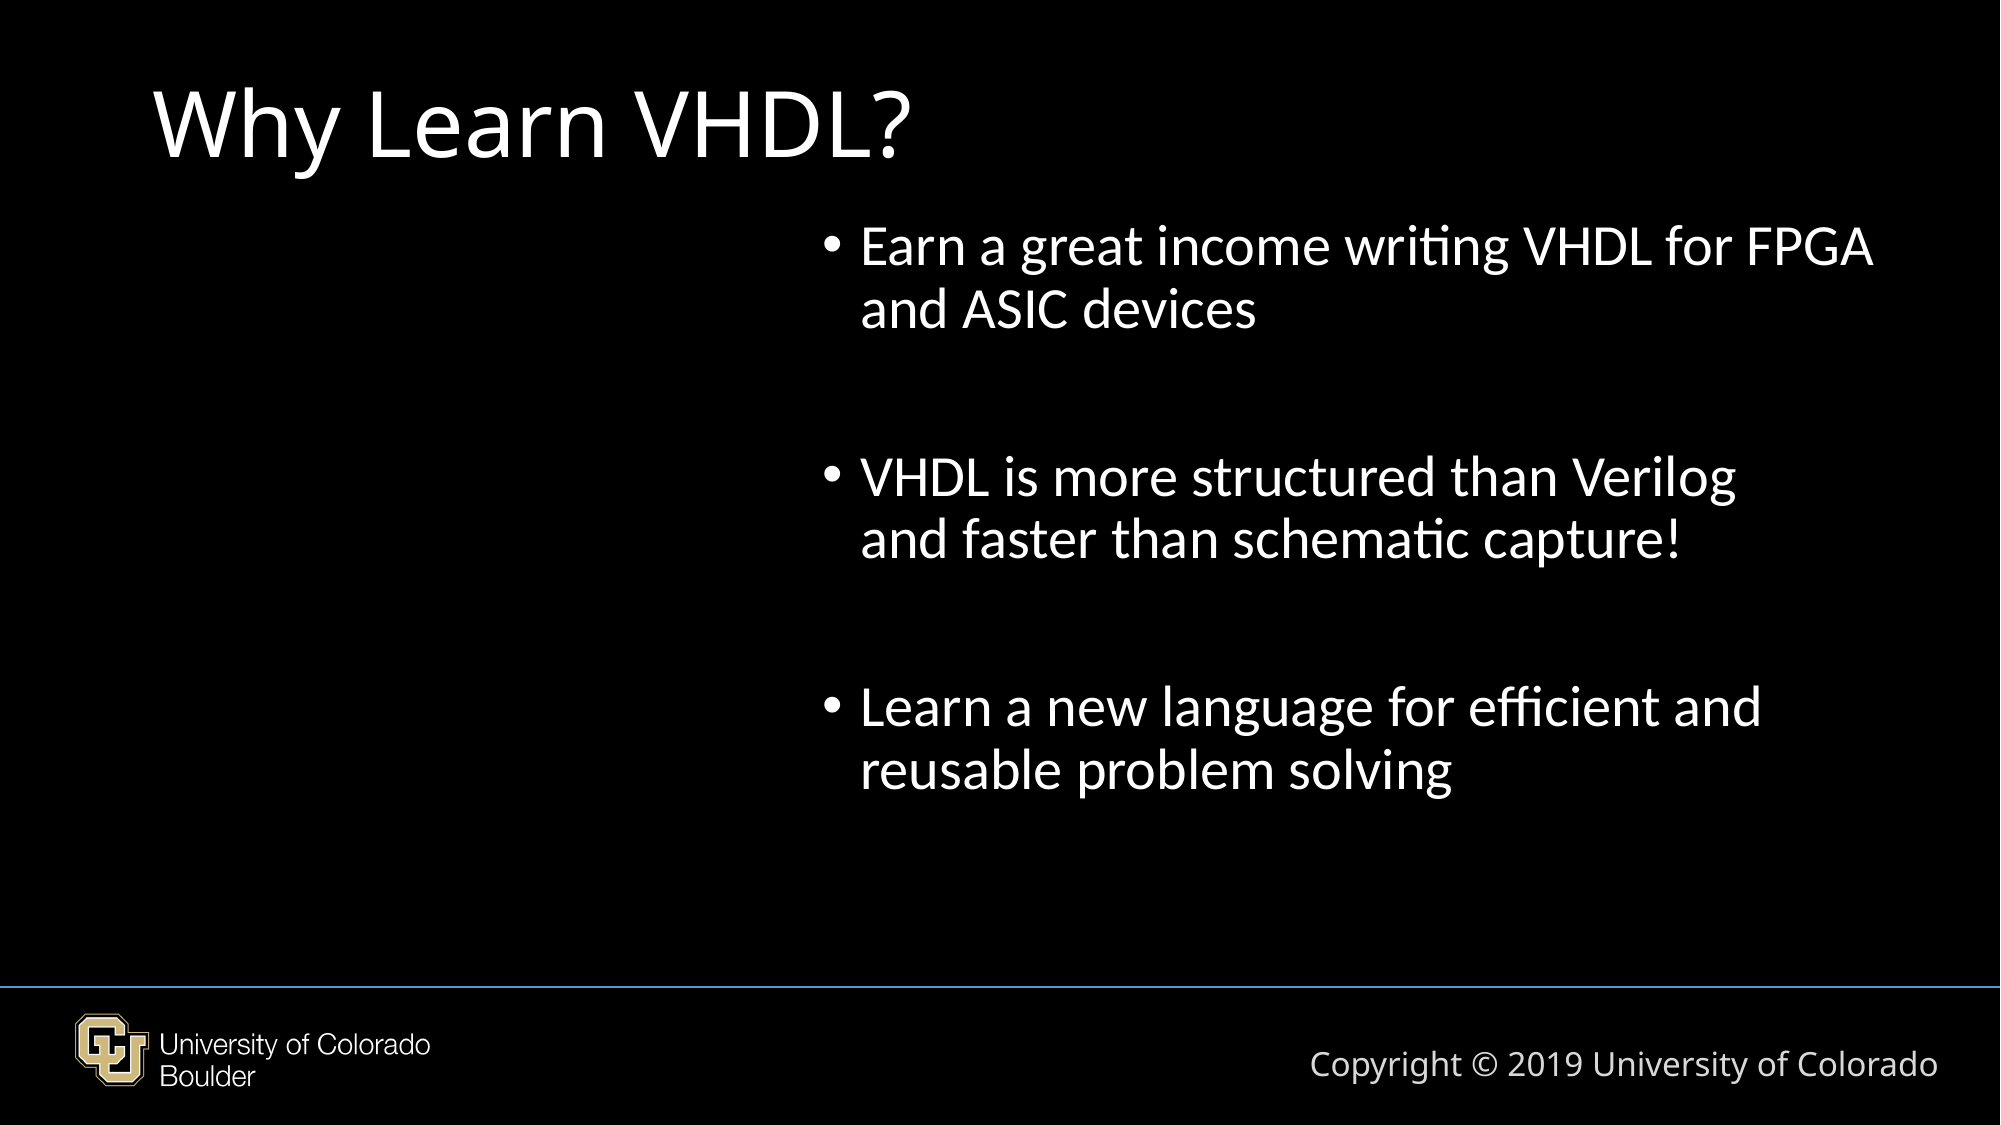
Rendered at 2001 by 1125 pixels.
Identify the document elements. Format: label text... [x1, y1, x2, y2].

text_box Earn a great income writing VHDL for FPGA and ASIC devices VHDL is more structured than Verilog and faster than schematic capture! Learn a new language for efficient and reusable problem solving [807, 208, 1895, 966]
text_box Why Learn VHDL? [137, 59, 1863, 196]
picture [62, 1007, 458, 1105]
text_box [1294, 1010, 2000, 1118]
